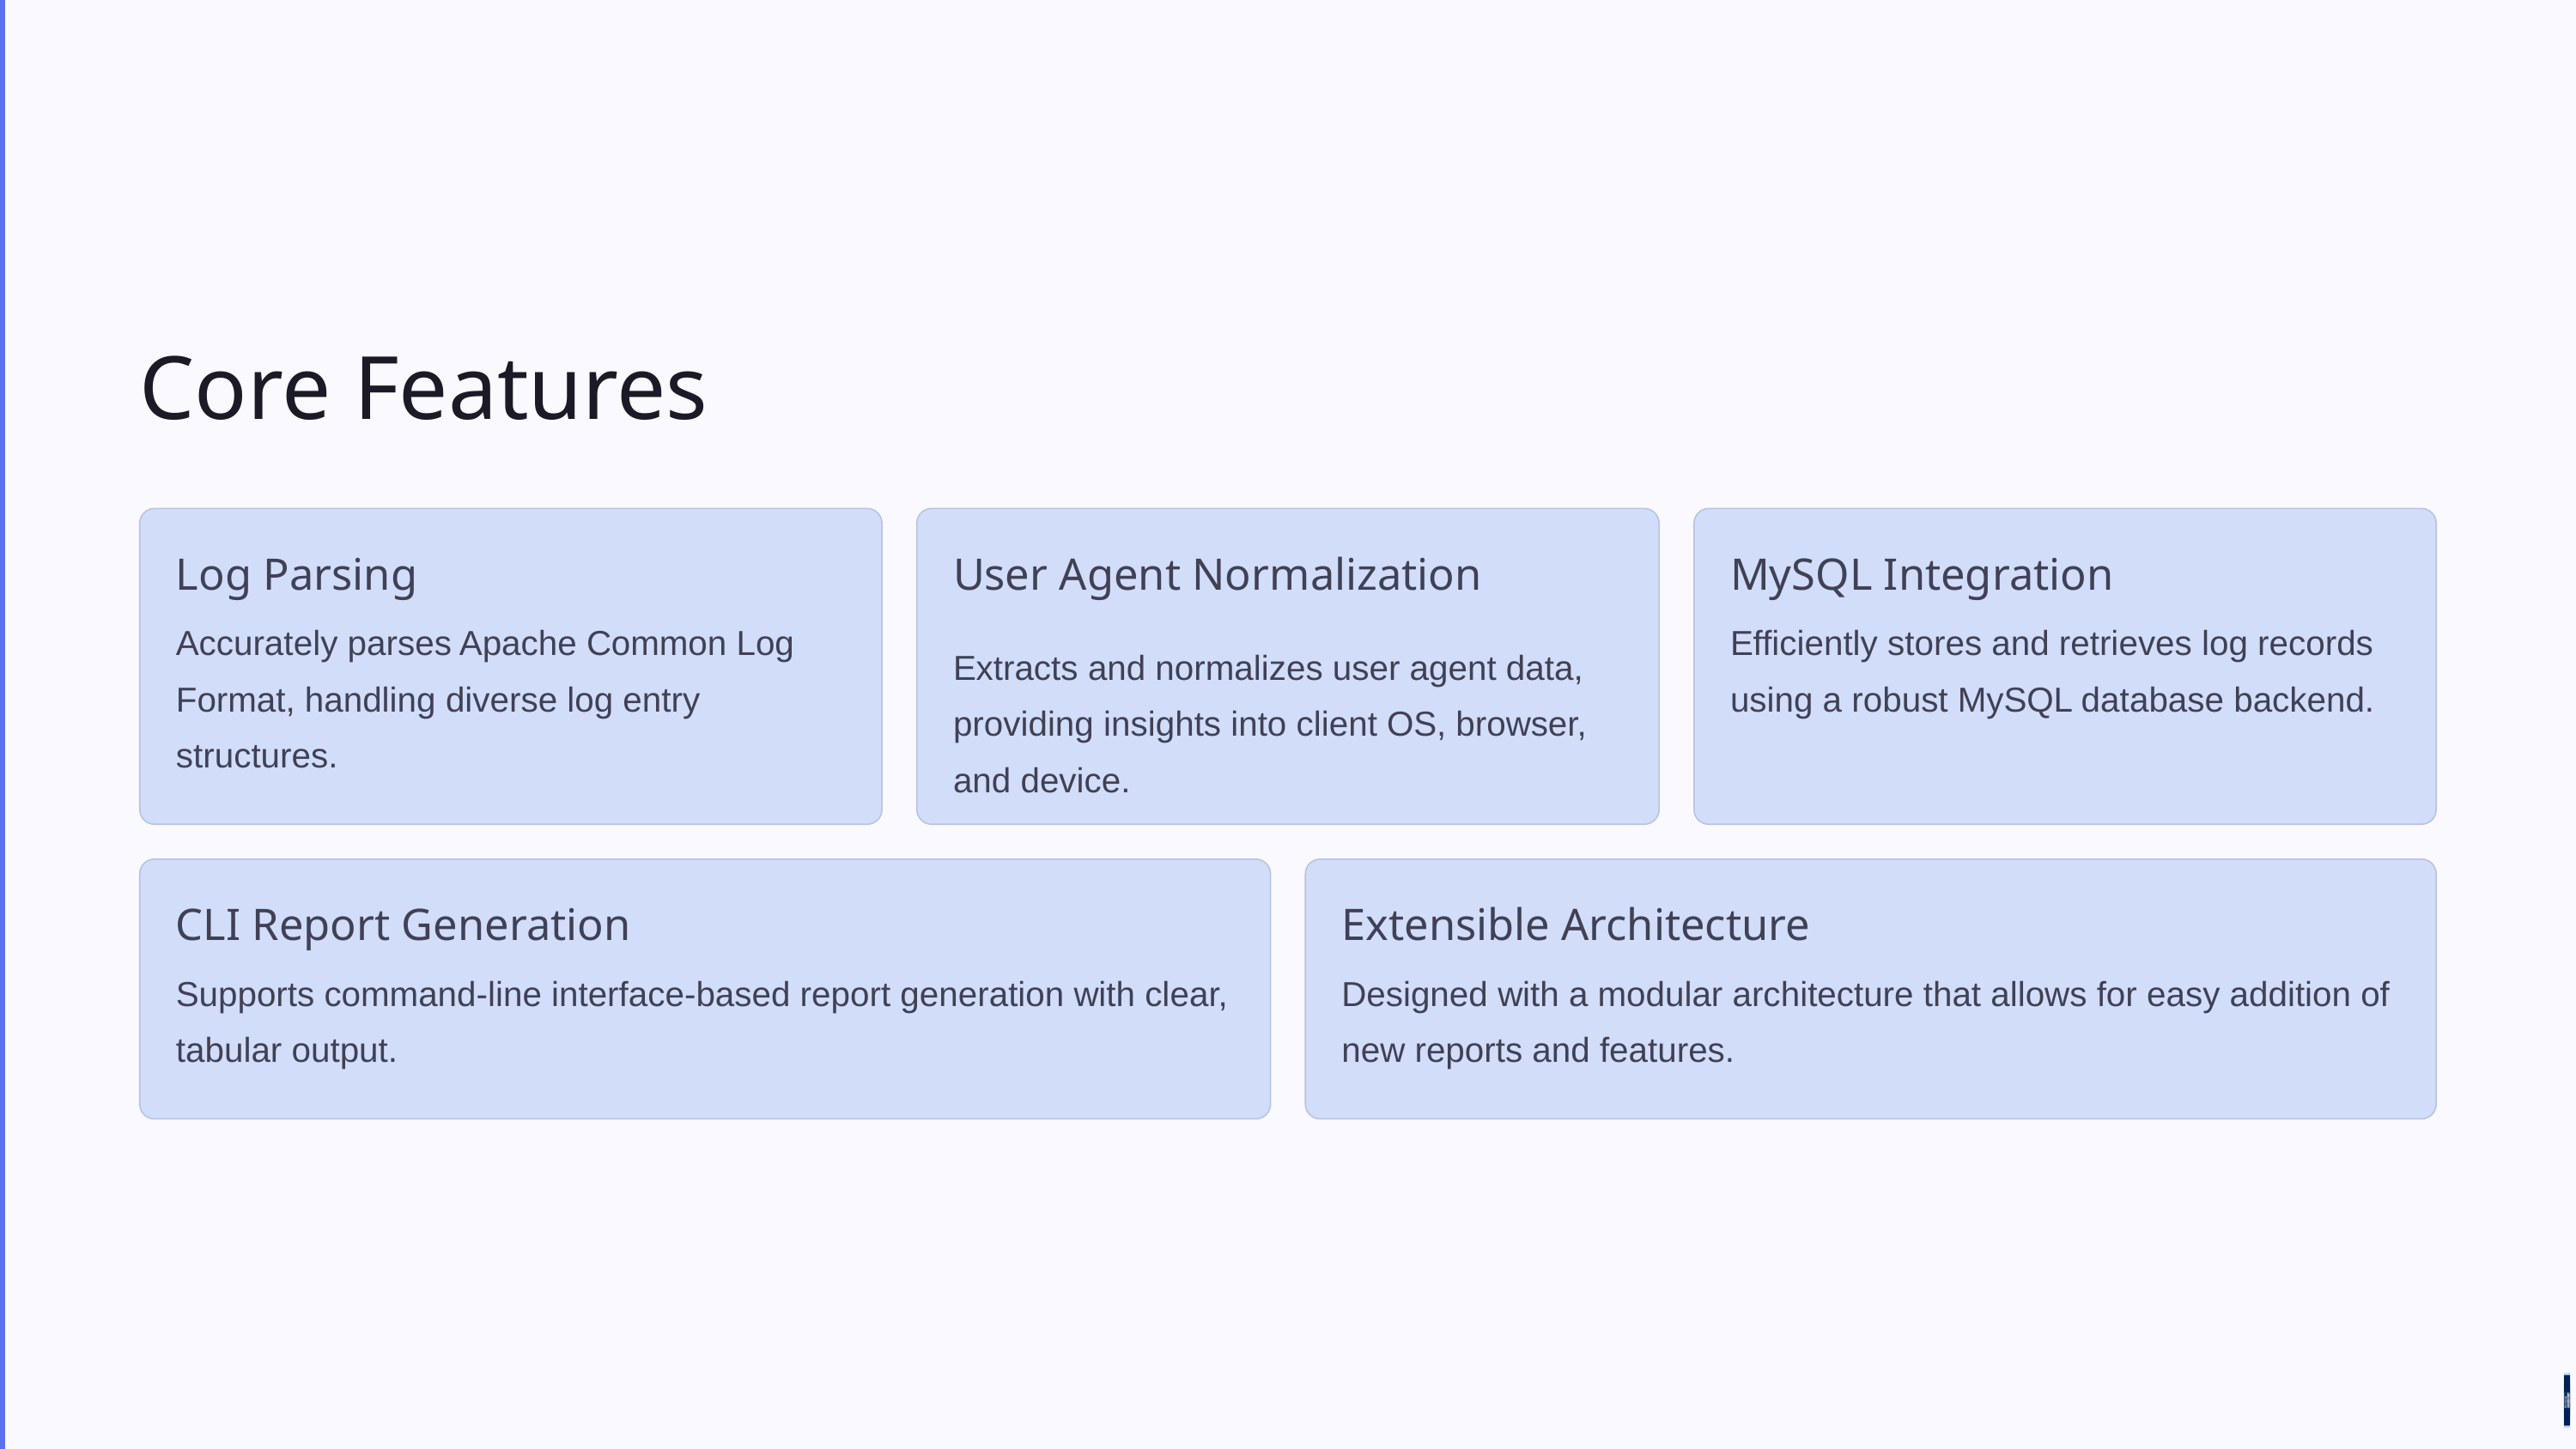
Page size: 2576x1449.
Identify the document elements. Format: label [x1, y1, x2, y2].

text_box [915, 507, 1661, 826]
text_box [1304, 858, 2438, 1120]
text_box [5, 0, 2576, 1449]
text_box [1692, 507, 2438, 826]
text_box [138, 858, 1272, 1120]
text_box [138, 507, 884, 826]
text_box [2563, 1363, 2571, 1437]
